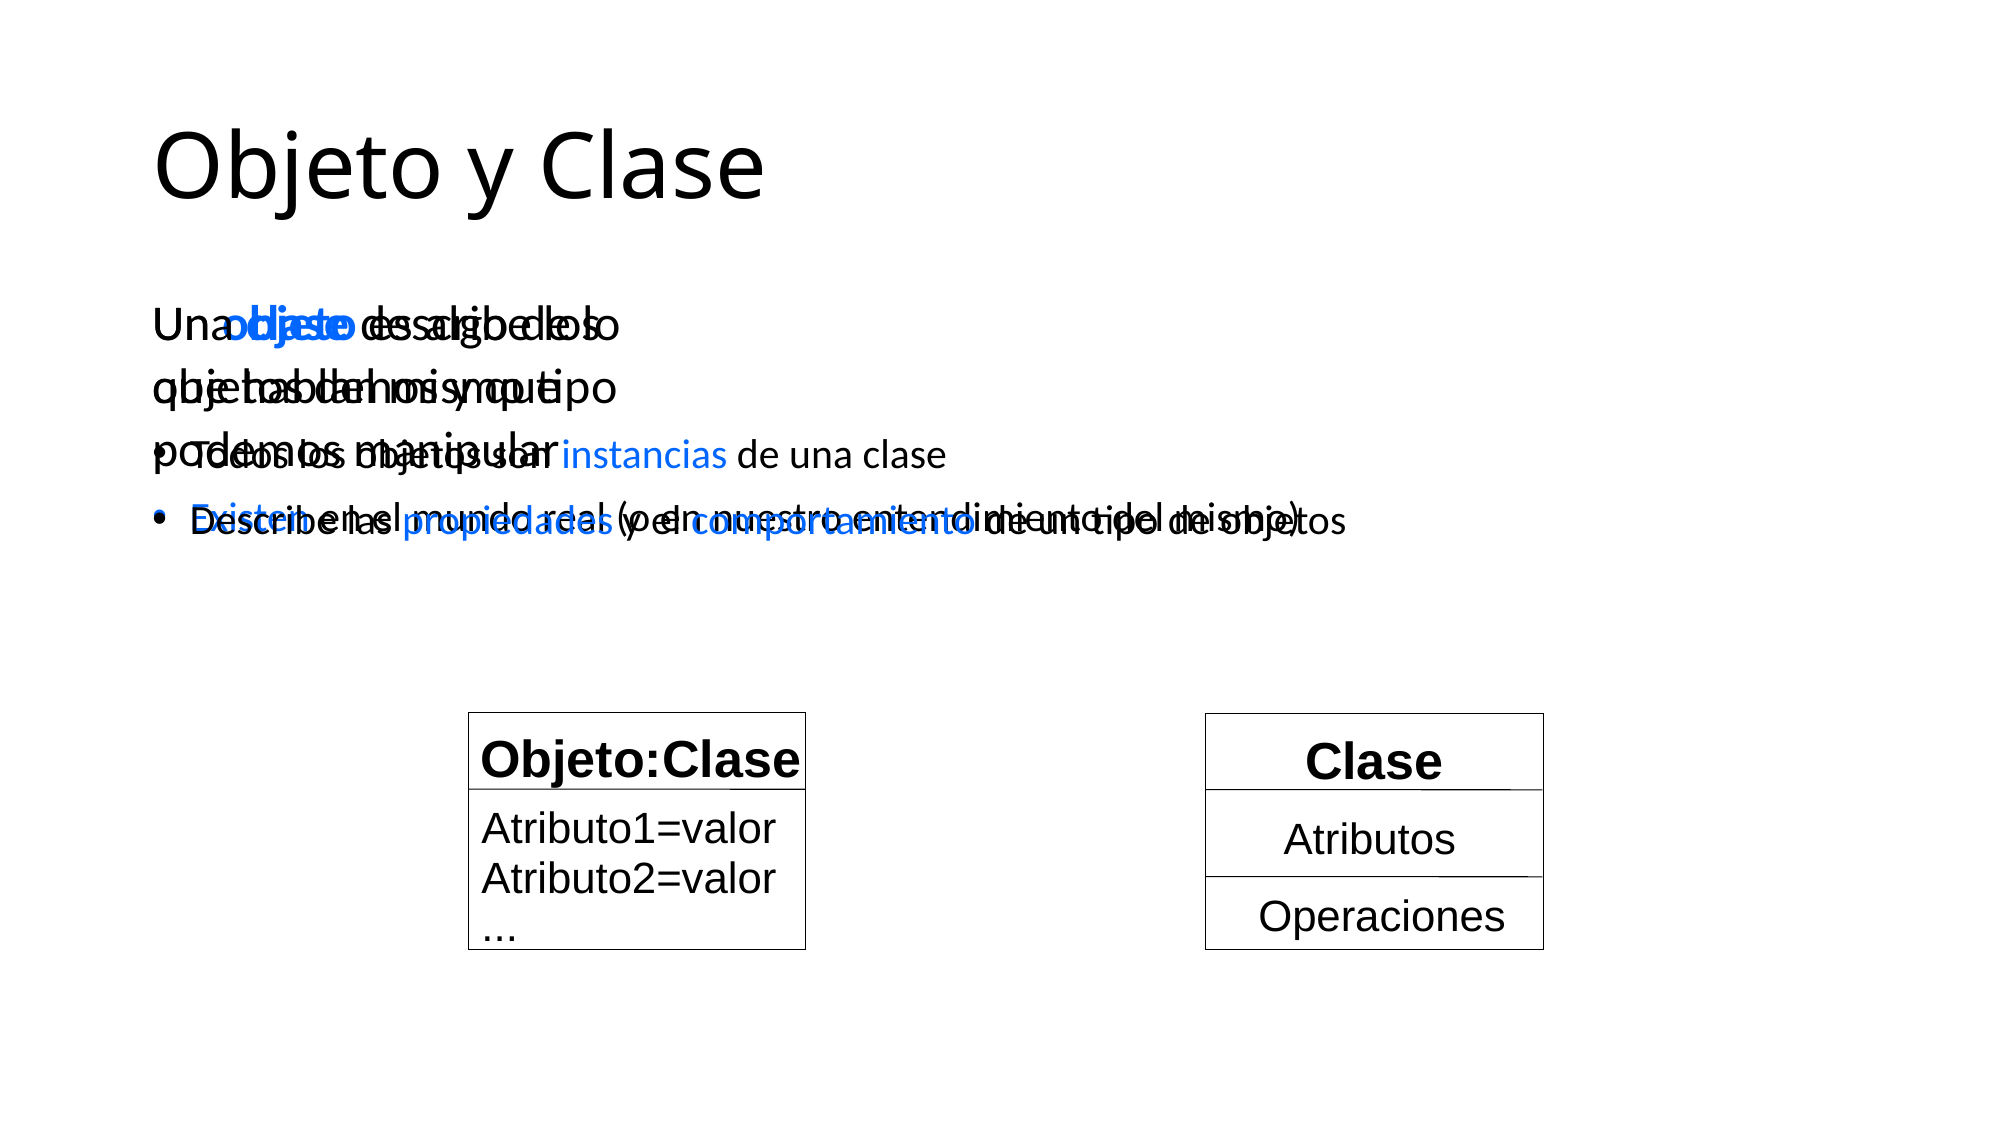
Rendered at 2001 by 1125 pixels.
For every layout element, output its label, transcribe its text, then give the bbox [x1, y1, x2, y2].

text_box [468, 712, 806, 950]
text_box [1205, 712, 1544, 950]
title Objeto y Clase [137, 59, 1863, 278]
list Una clase describe los objetos del mismo tipo Todos los objetos son instancias de una clase Describe las propiedades y el comportamiento de un tipo de objetos [137, 299, 1863, 1014]
